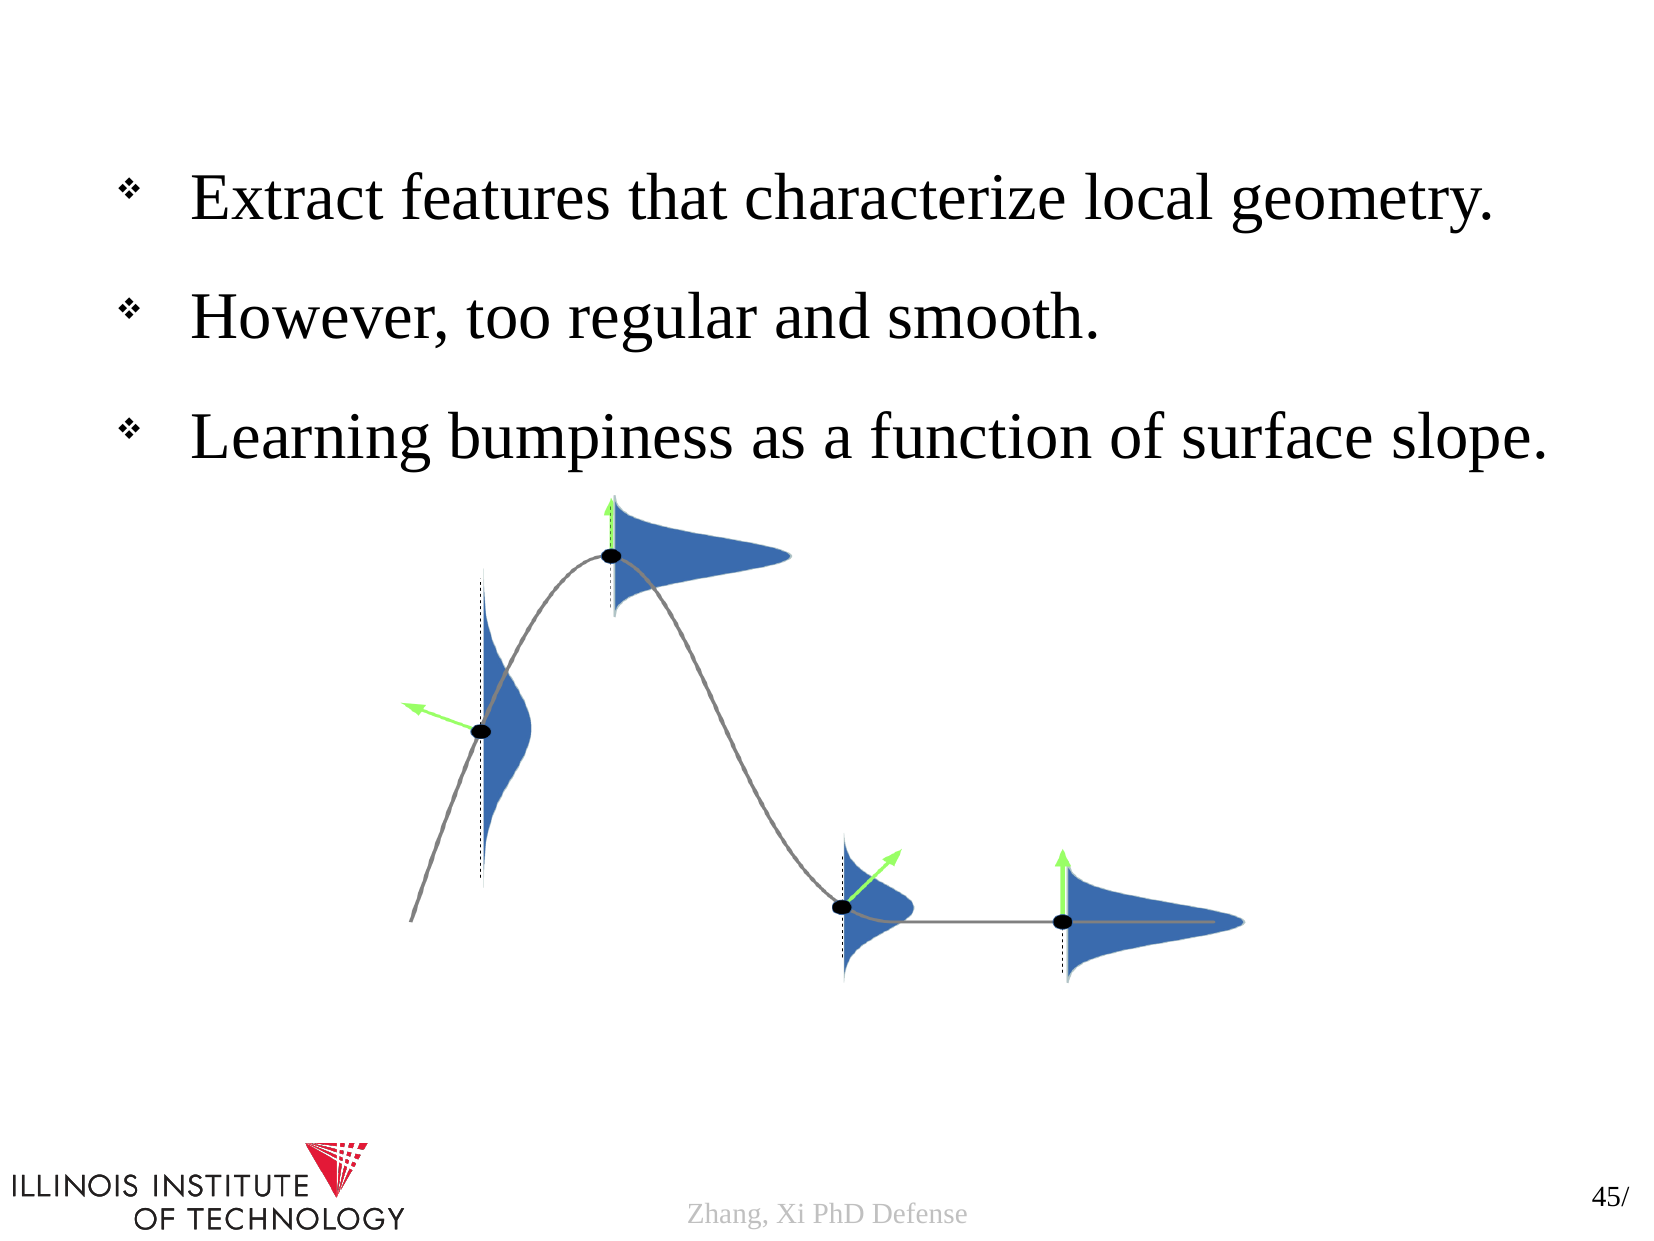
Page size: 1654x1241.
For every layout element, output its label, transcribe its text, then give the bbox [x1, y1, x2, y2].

footer Zhang, Xi PhD Defense [565, 1194, 1090, 1241]
text_box Extract features that characterize local geometry. However, too regular and smooth. Learning bumpiness as a function of surface slope. [101, 105, 1567, 480]
picture [314, 483, 1293, 994]
slide_number 45/ [1193, 1176, 1630, 1241]
picture [13, 1142, 405, 1230]
